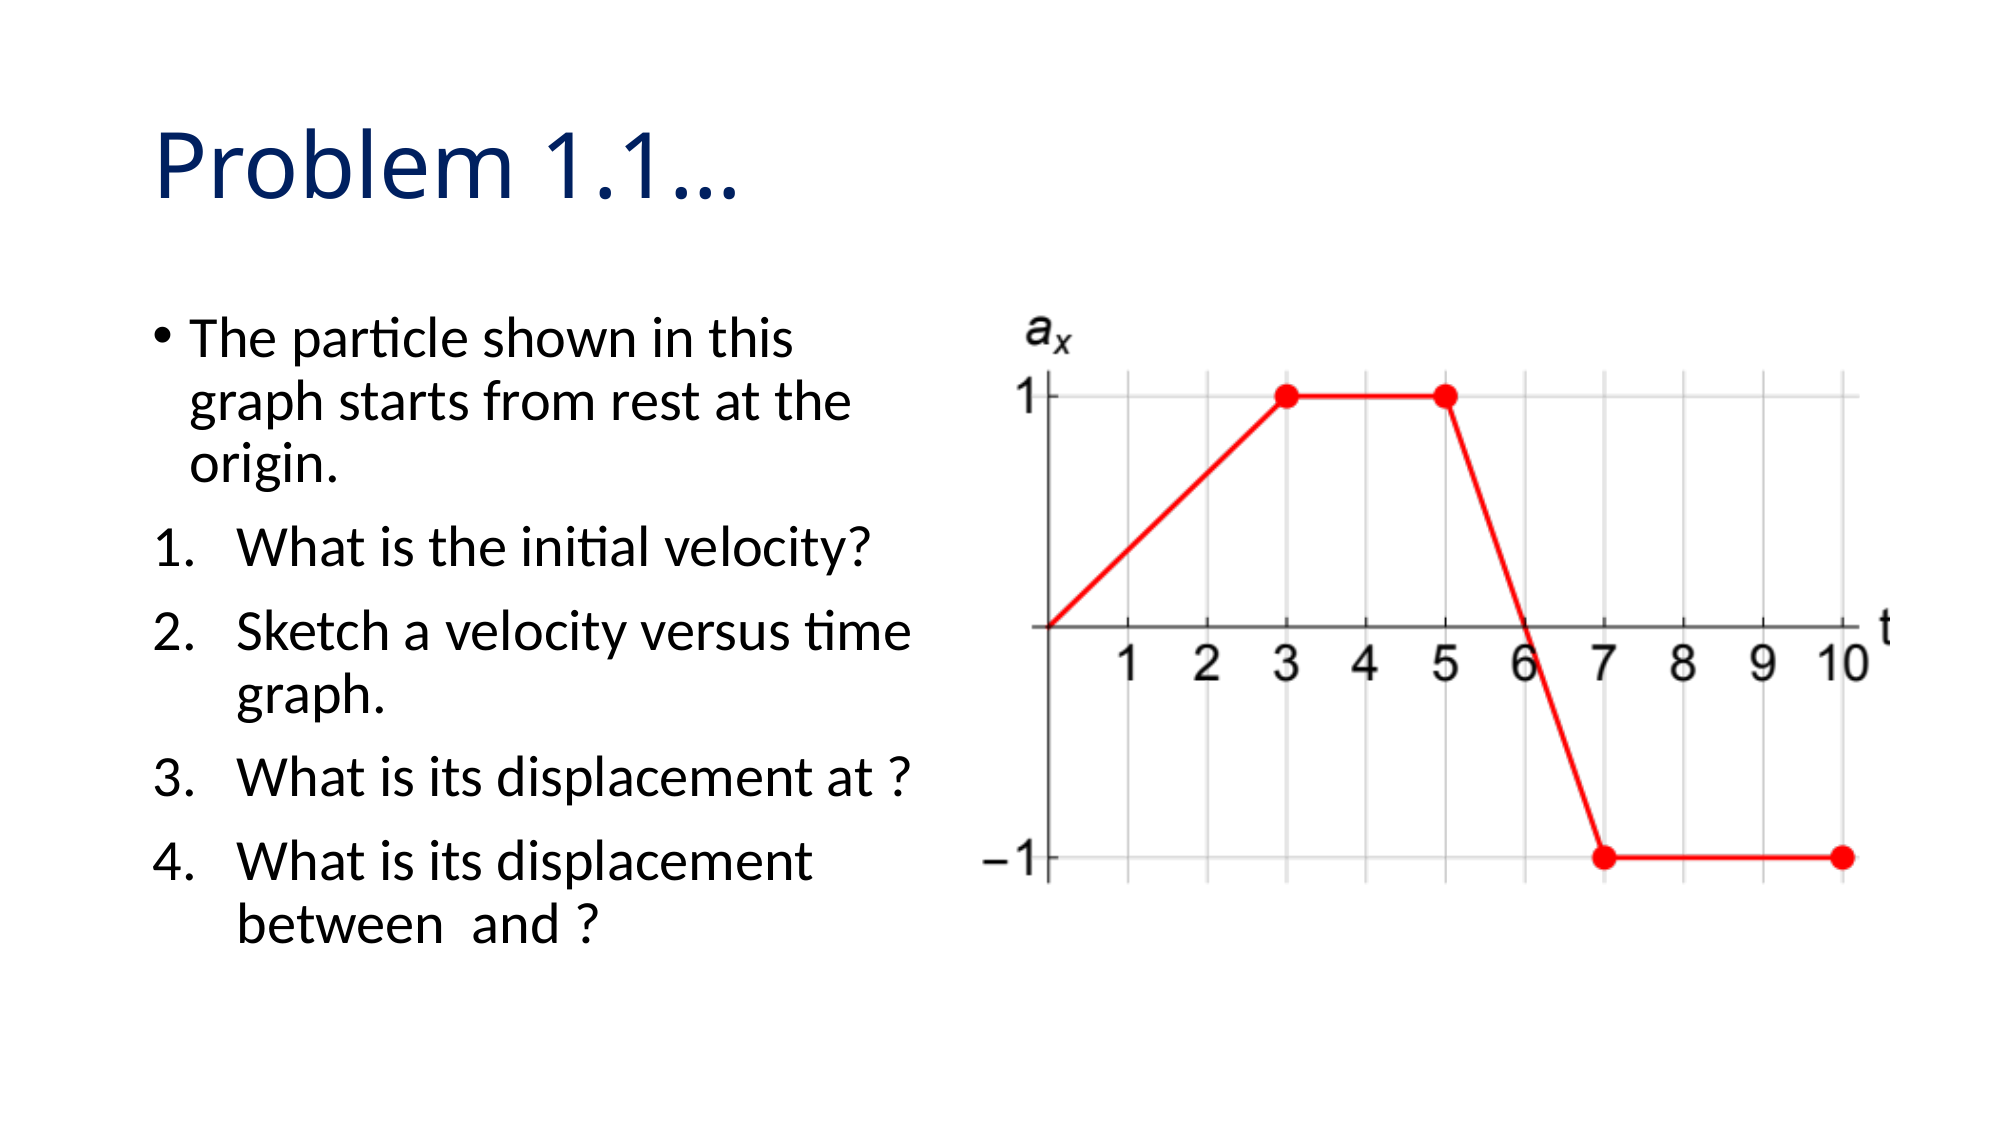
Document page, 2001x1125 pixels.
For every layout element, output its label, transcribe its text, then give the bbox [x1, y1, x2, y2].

picture [981, 299, 1890, 885]
title Problem 1.1… [137, 59, 1863, 278]
